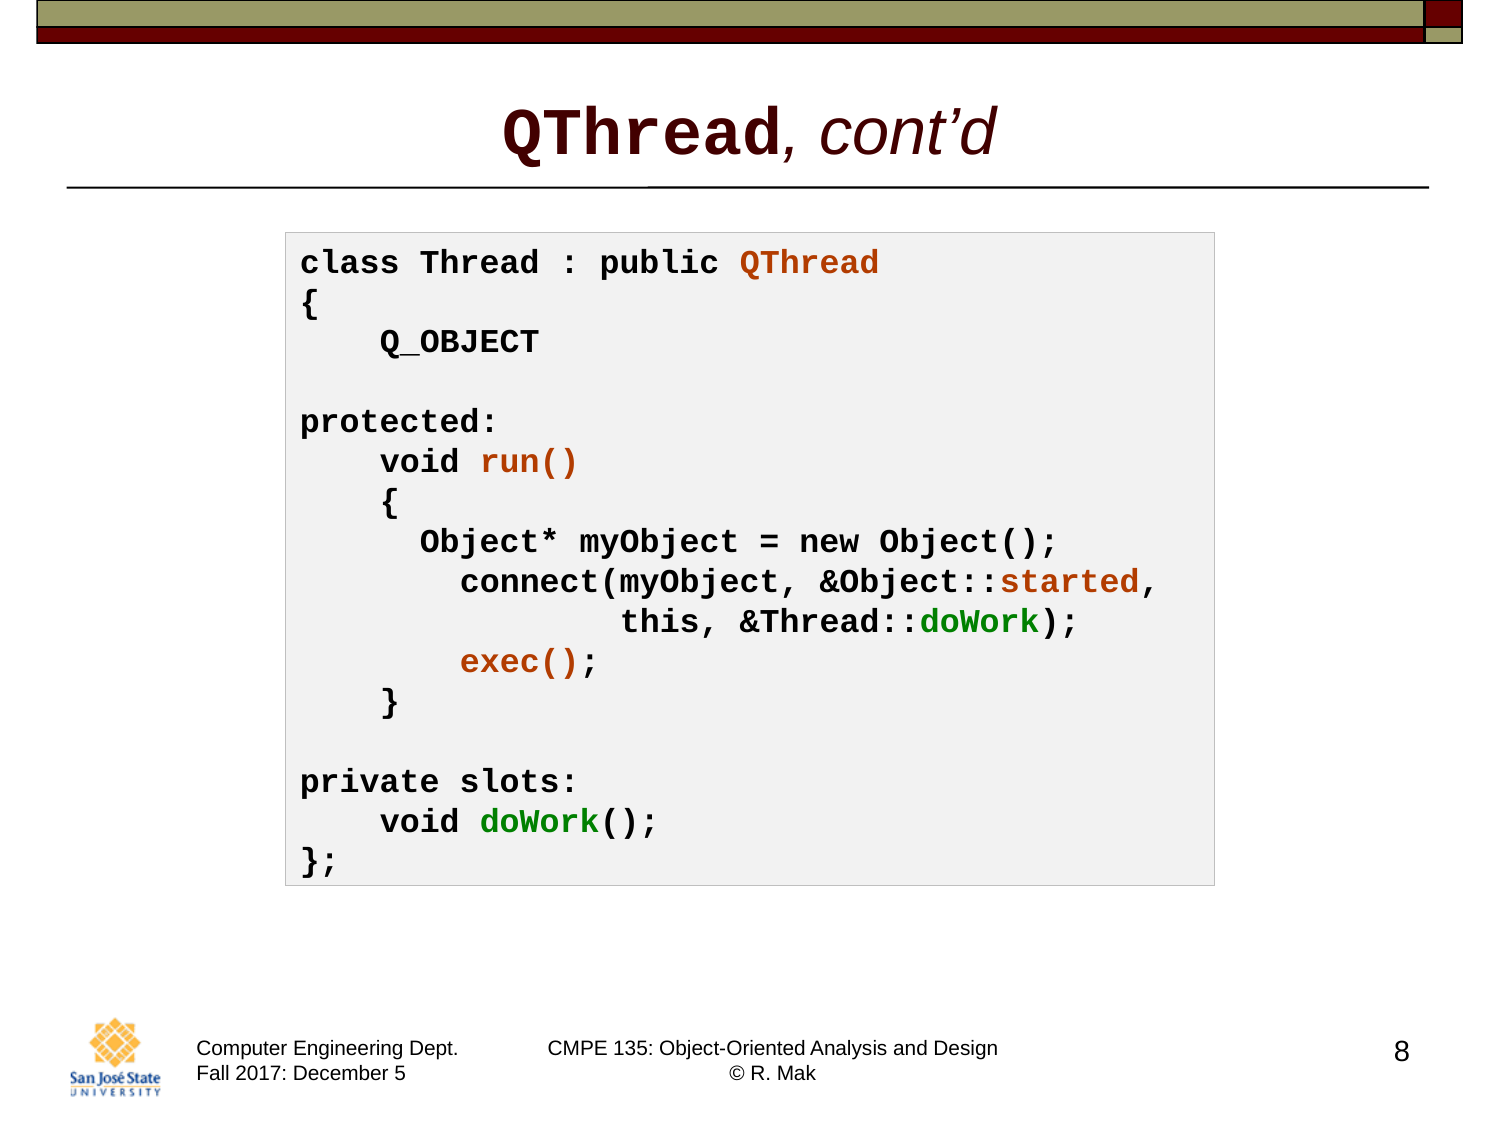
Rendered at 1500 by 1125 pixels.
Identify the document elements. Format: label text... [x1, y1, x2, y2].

title QThread, cont’d [75, 67, 1425, 175]
text_box class Thread : public QThread { Q_OBJECT protected: void run() { Object* myObject = new Object(); connect(myObject, &Object::started, this, &Thread::doWork); exec(); } private slots: void doWork(); }; [285, 232, 1215, 886]
slide_number 8 [1335, 1025, 1425, 1100]
picture [60, 1012, 166, 1112]
